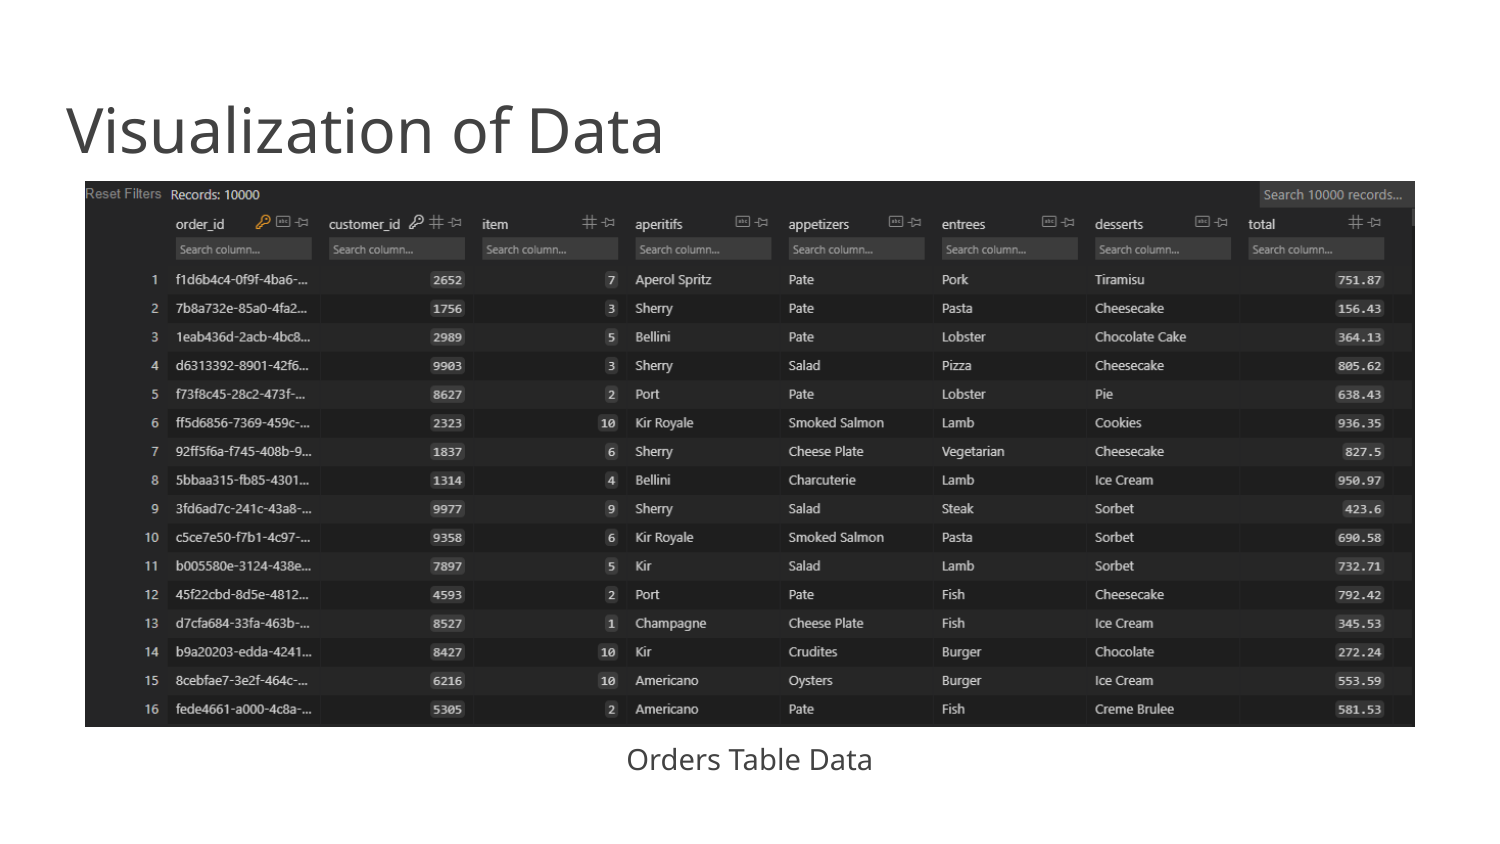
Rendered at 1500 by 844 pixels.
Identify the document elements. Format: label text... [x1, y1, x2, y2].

text_box Orders Table Data [451, 735, 1049, 779]
title Visualization of Data [51, 61, 1449, 182]
picture [85, 181, 1415, 727]
